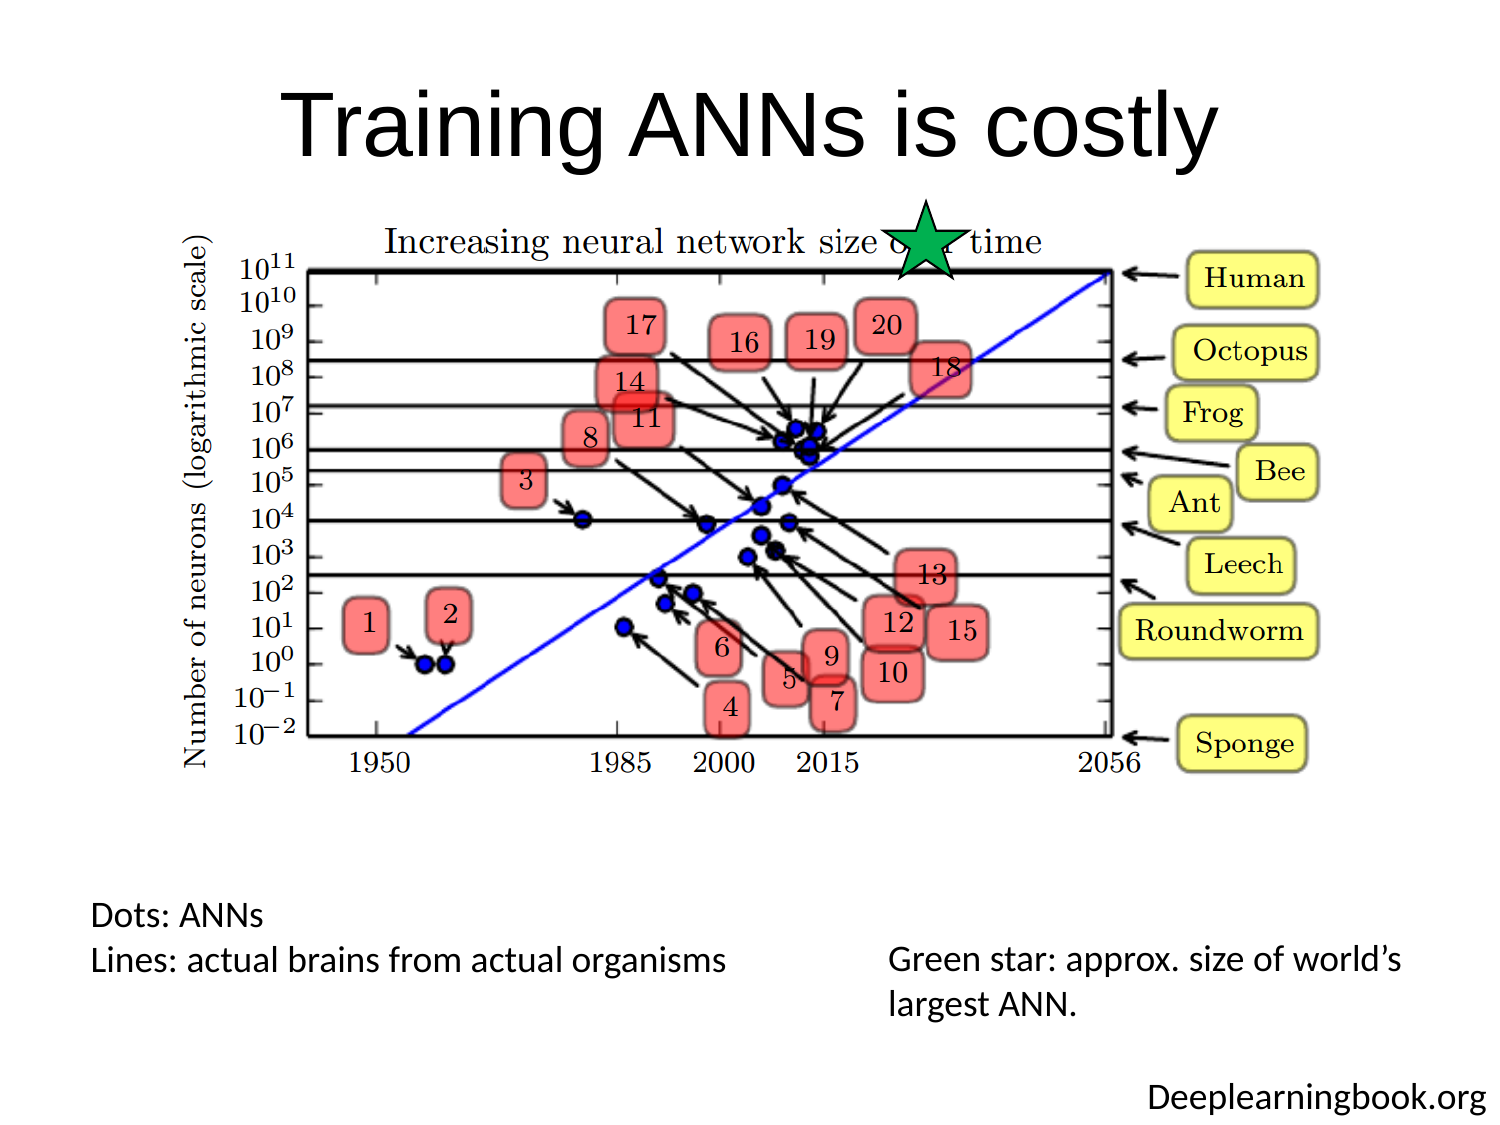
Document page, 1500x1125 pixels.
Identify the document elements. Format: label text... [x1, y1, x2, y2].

title Training ANNs is costly [103, 17, 1397, 189]
text_box Green star: approx. size of world’s largest ANN. [873, 926, 1428, 1032]
picture [0, 189, 1500, 804]
text_box Dots: ANNs Lines: actual brains from actual organisms [75, 882, 743, 988]
text_box Deeplearningbook.org [1132, 1064, 1500, 1125]
